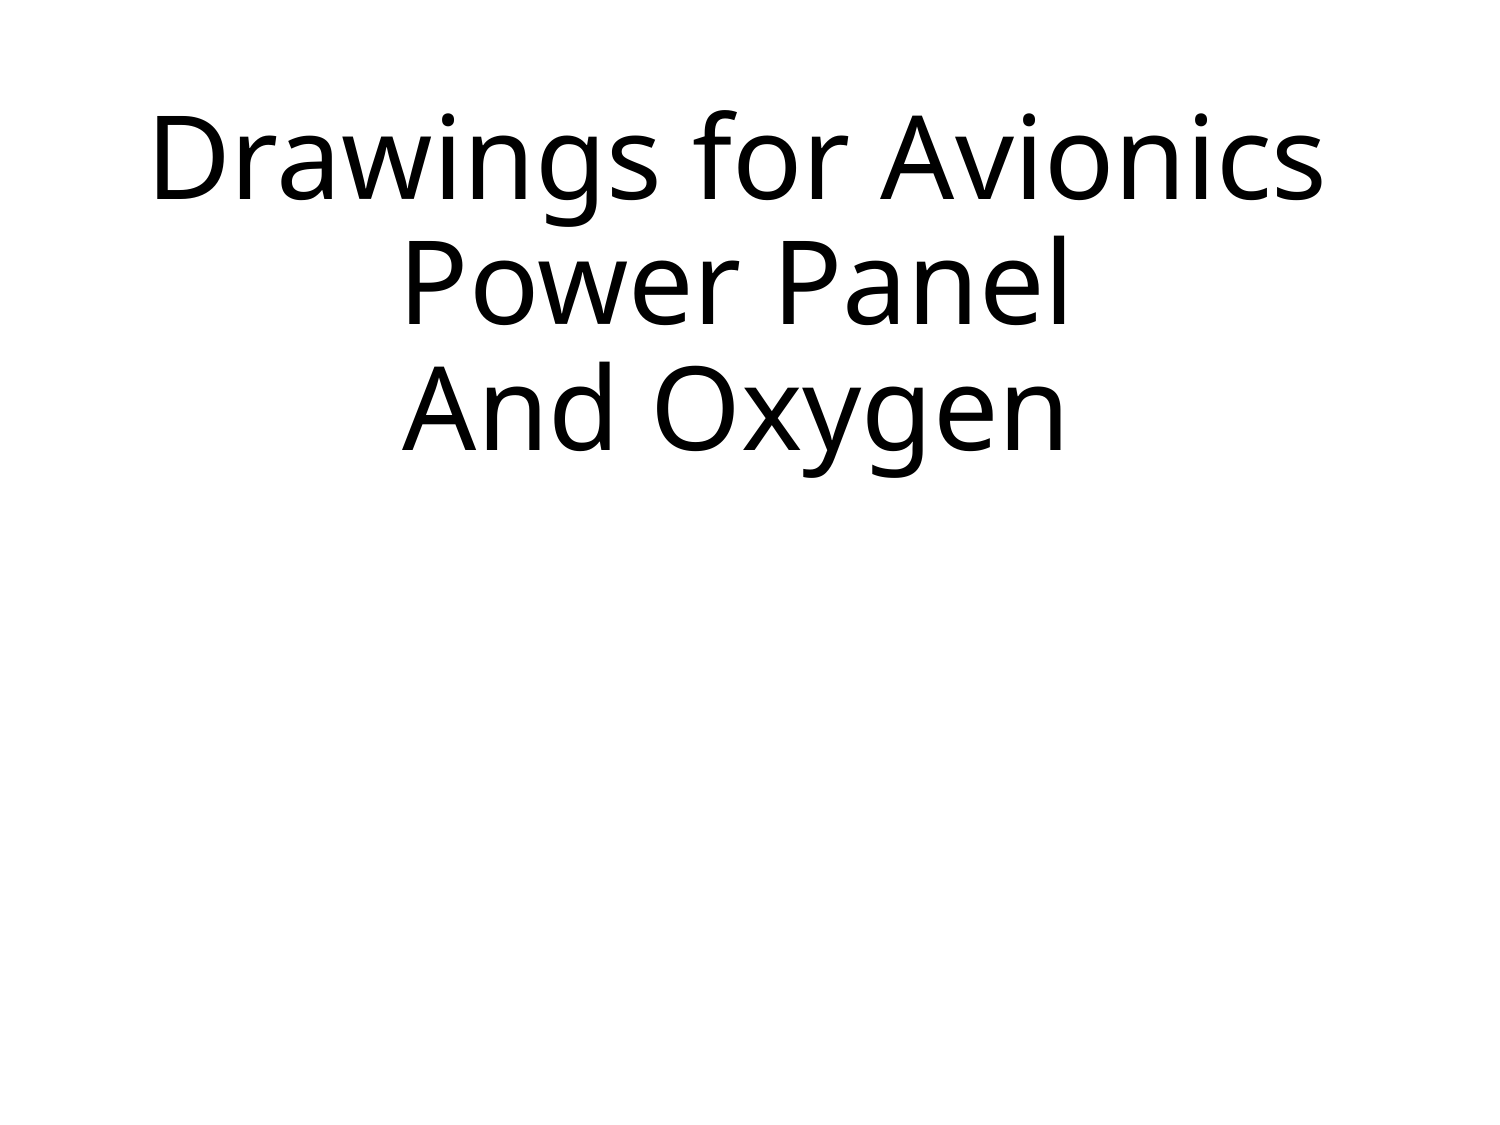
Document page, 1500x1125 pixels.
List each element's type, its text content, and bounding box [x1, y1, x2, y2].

title Drawings for Avionics Power Panel And Oxygen [99, 91, 1375, 484]
